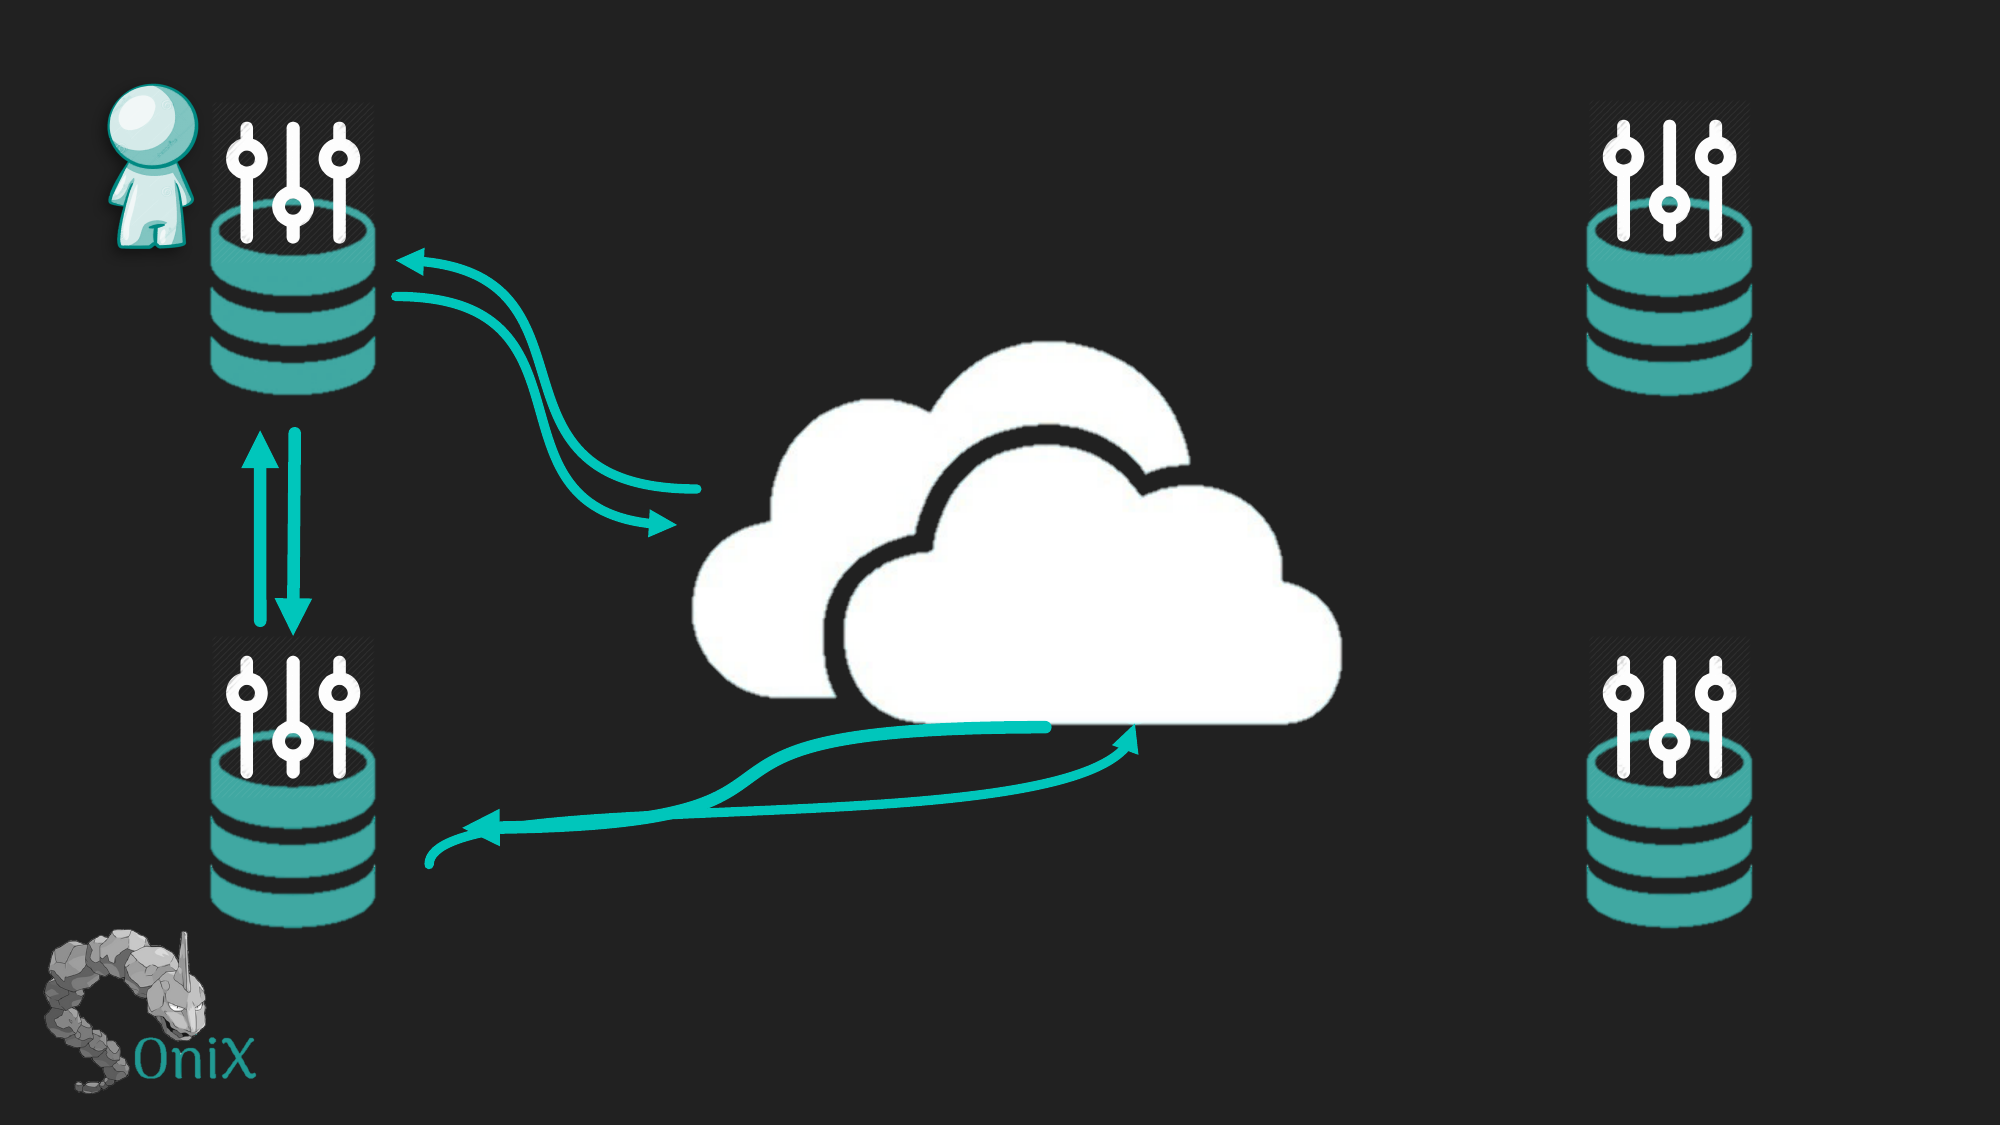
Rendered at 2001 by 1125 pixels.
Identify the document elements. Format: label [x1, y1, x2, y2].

picture [97, 80, 397, 434]
text_box [395, 260, 698, 490]
text_box [0, 895, 282, 1125]
picture [676, 321, 1350, 729]
text_box [805, 723, 1135, 865]
picture [1532, 635, 1807, 966]
picture [155, 635, 431, 966]
text_box [428, 723, 703, 865]
picture [1532, 98, 1807, 434]
text_box [292, 433, 296, 637]
text_box [703, 485, 805, 1070]
text_box [395, 490, 678, 526]
